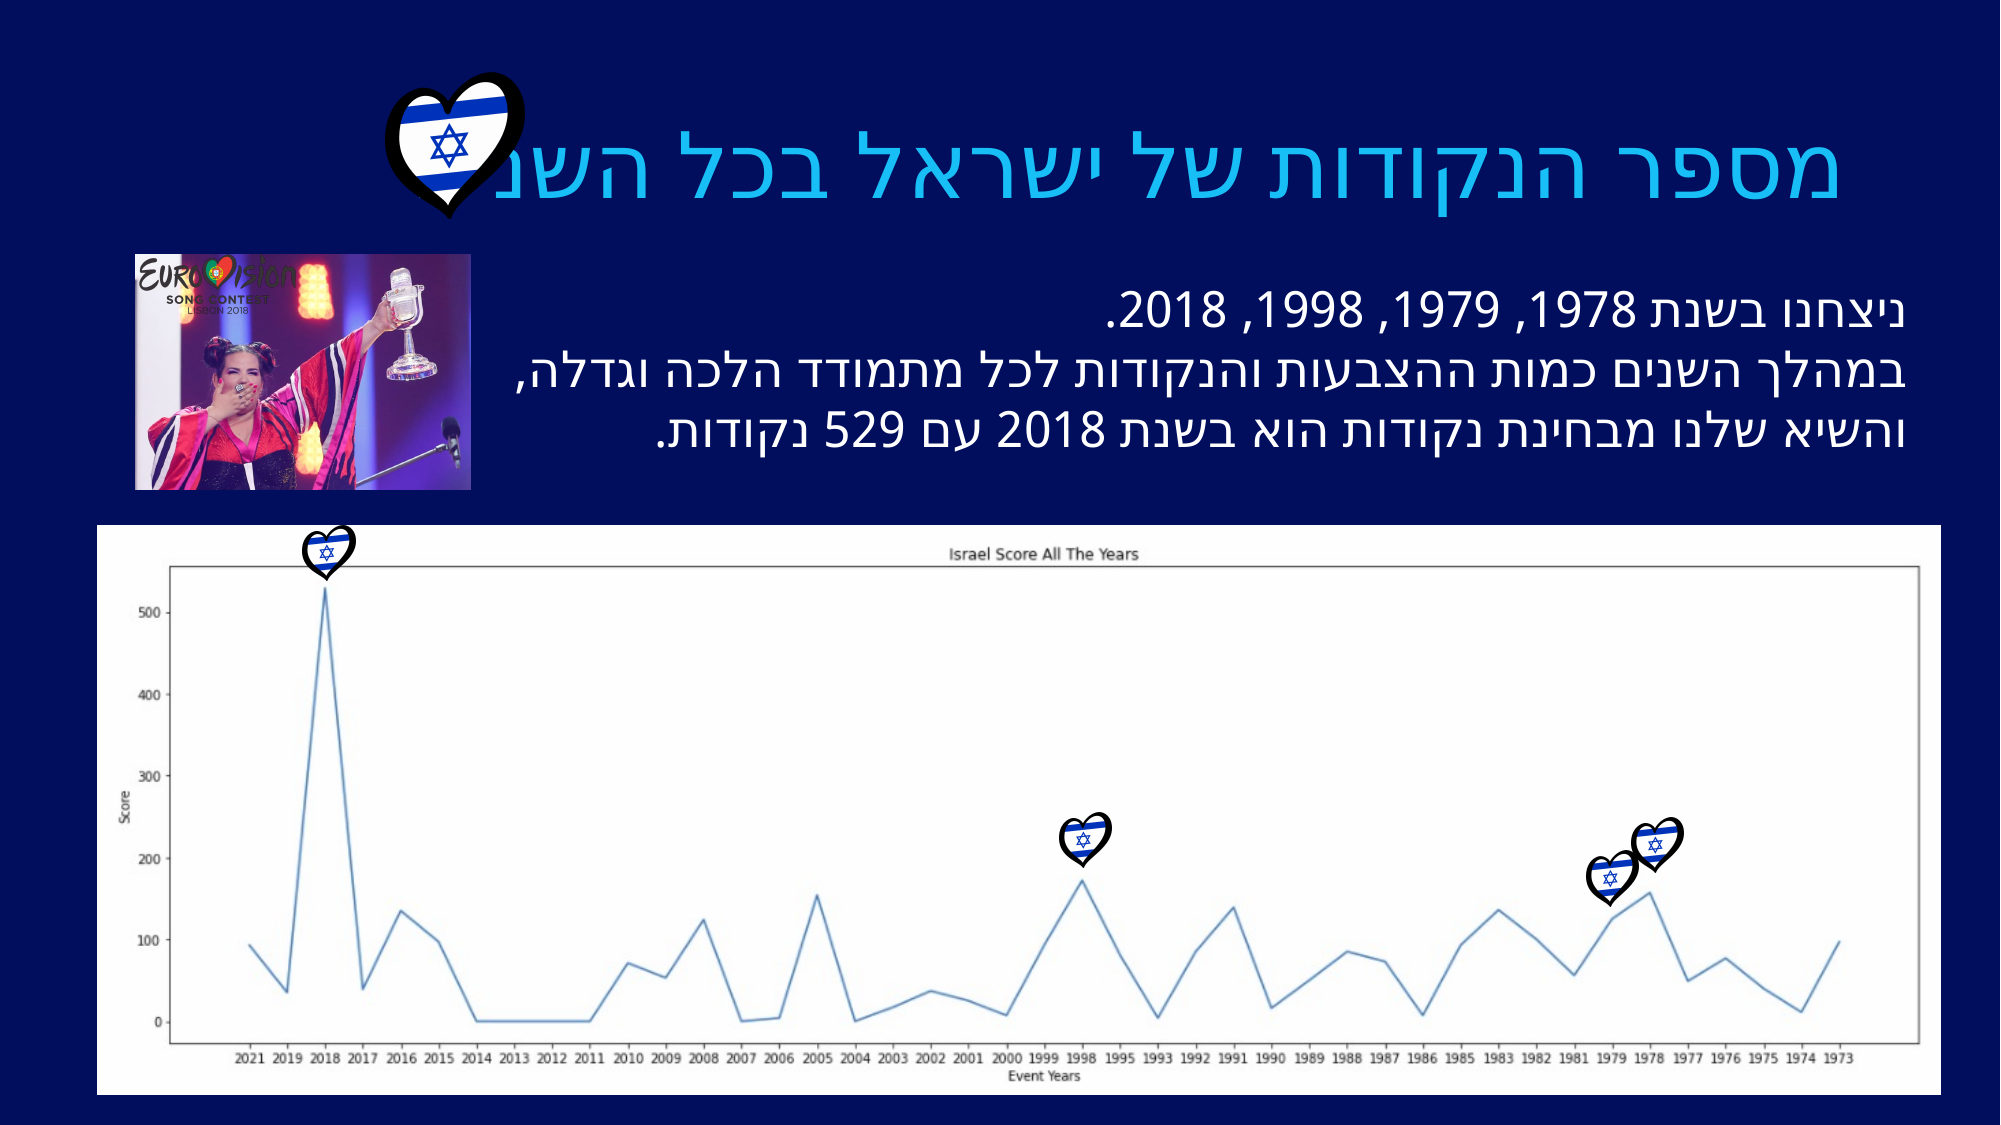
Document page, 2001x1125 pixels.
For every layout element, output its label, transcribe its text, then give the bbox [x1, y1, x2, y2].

text_box ניצחנו בשנת 1978, 1979, 1998, 2018. במהלך השנים כמות ההצבעות והנקודות לכל מתמודד הלכה וגדלה, והשיא שלנו מבחינת נקודות הוא בשנת 2018 עם 529 נקודות. [499, 269, 1923, 465]
picture [385, 72, 525, 219]
title מספר הנקודות של ישראל בכל השנים [137, 59, 1863, 278]
picture [97, 525, 1941, 1095]
picture [134, 254, 471, 490]
